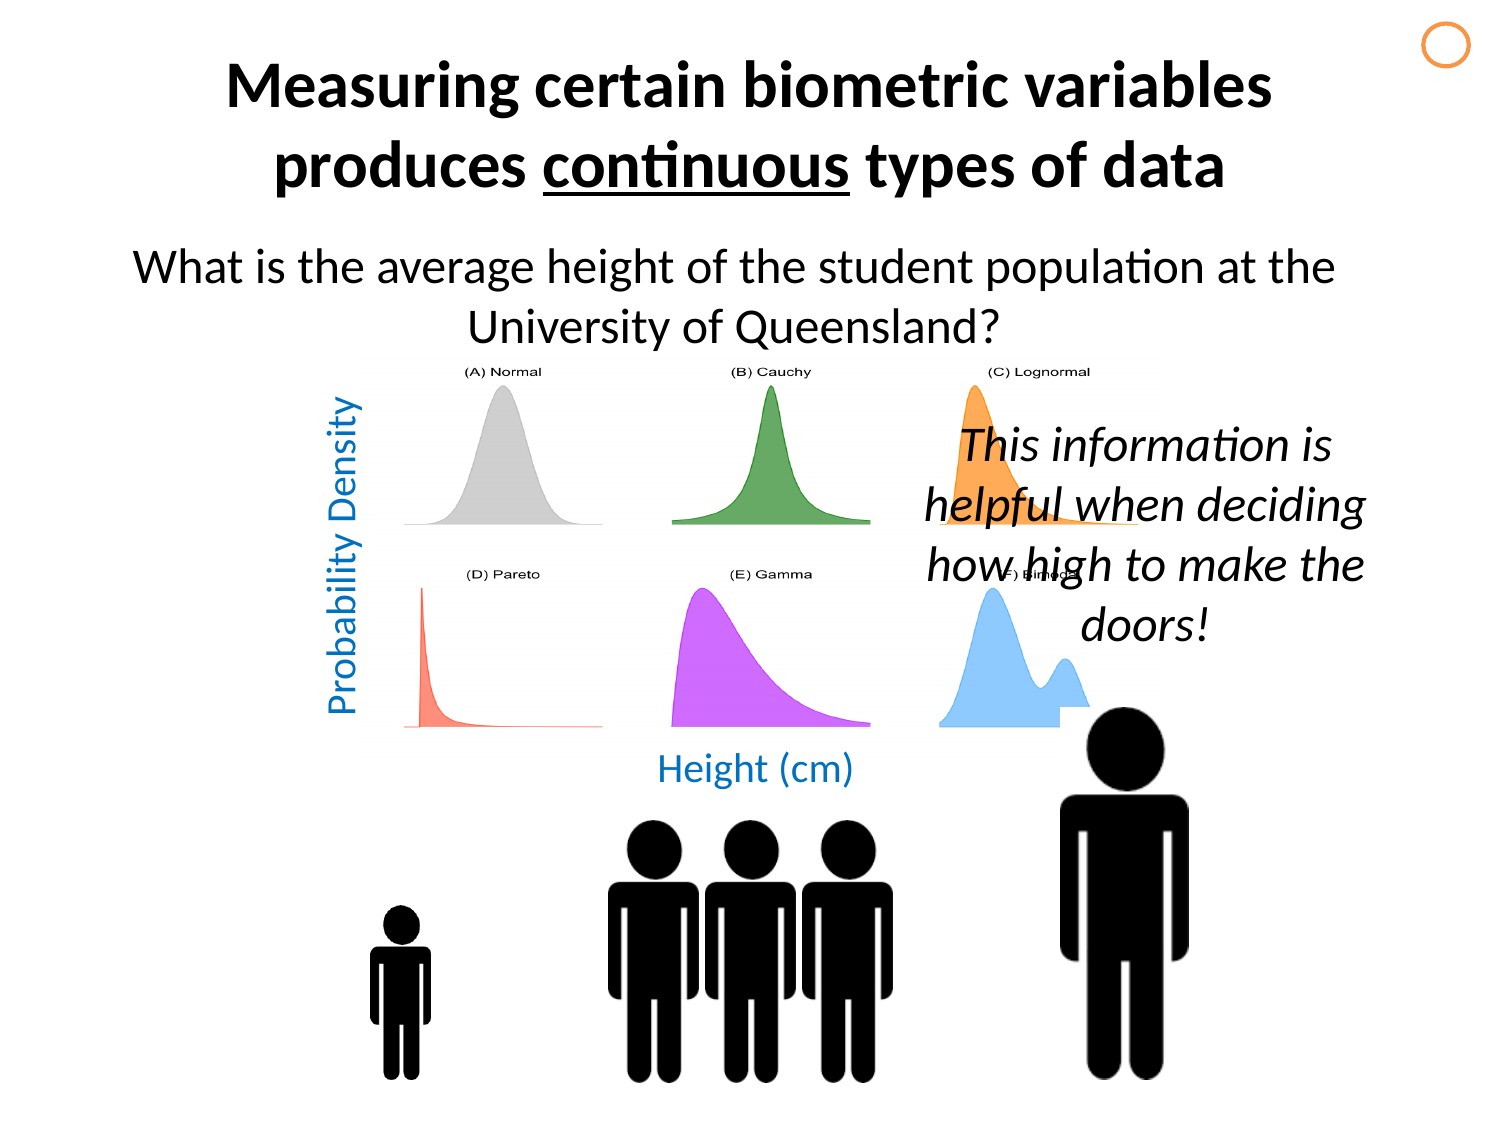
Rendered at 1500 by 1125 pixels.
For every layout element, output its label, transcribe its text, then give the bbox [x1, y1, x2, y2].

title Measuring certain biometric variables produces continuous types of data [103, 12, 1397, 225]
text_box Height (cm) [608, 768, 904, 798]
text_box What is the average height of the student population at the University of Queensland? [29, 225, 1440, 421]
text_box Probability Density [306, 421, 372, 787]
picture [359, 352, 1189, 1080]
picture [370, 904, 431, 1080]
text_box [1421, 21, 1471, 69]
picture [705, 820, 796, 1083]
picture [802, 820, 894, 1083]
picture [607, 820, 699, 1083]
text_box This information is helpful when deciding how high to make the doors! [1169, 403, 1412, 659]
